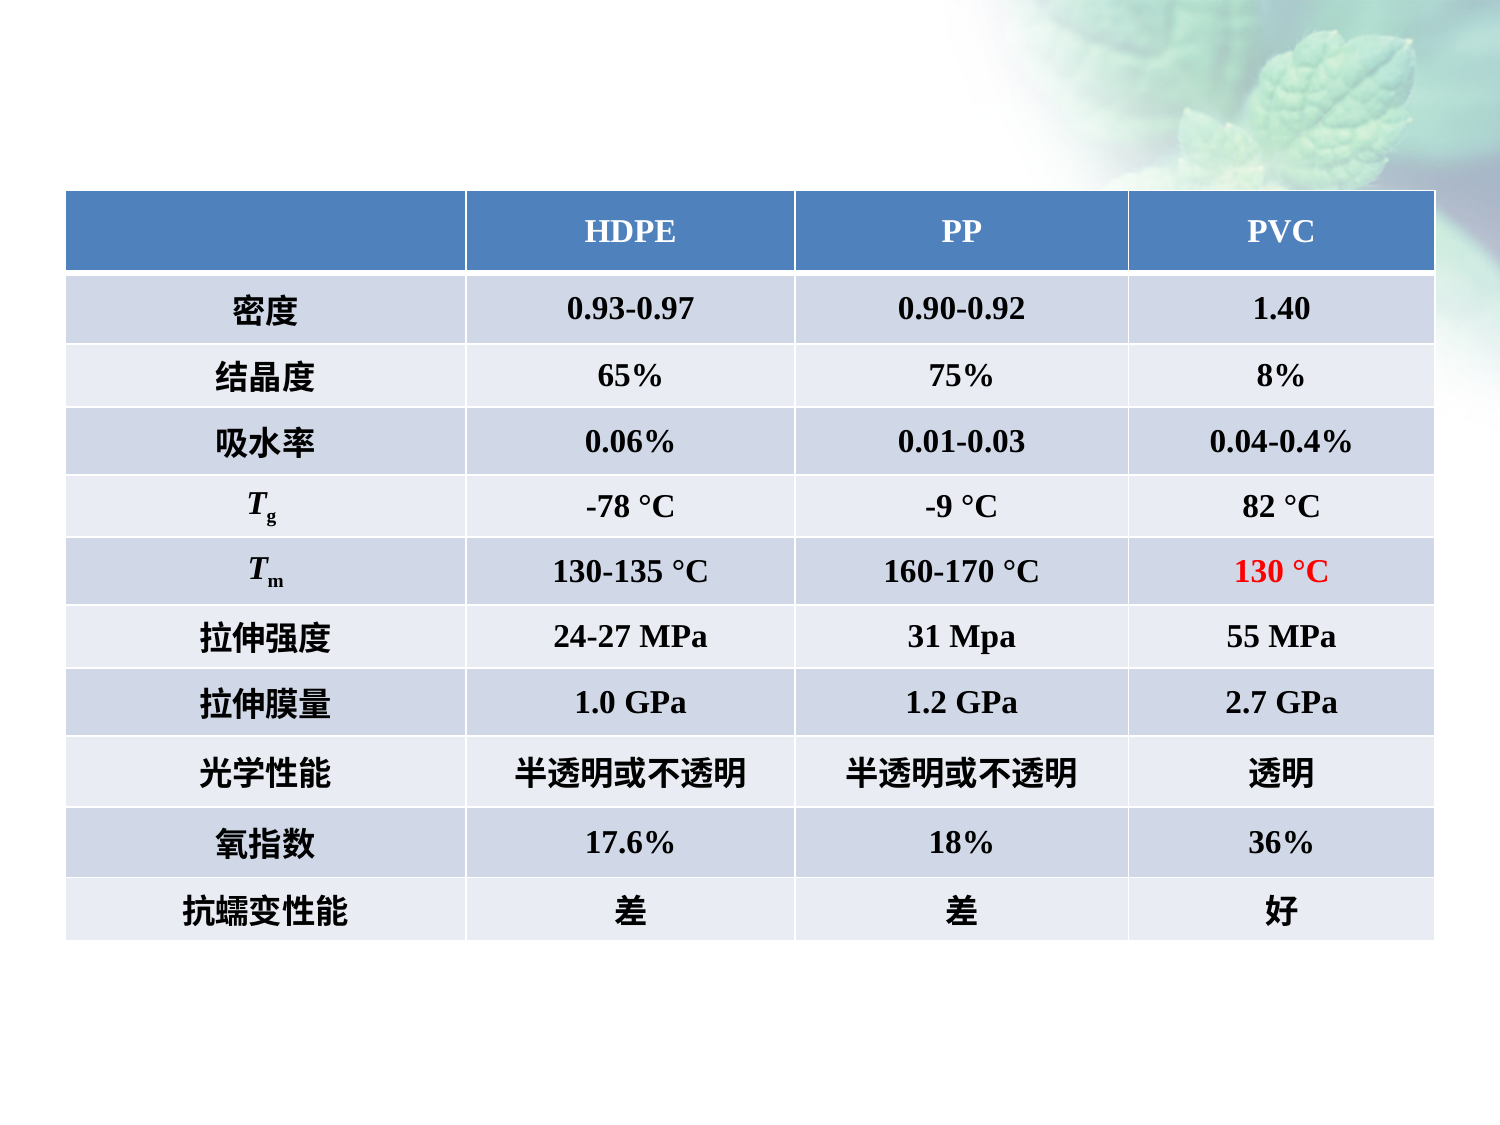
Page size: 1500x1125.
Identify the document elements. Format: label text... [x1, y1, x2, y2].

table_cell 差 [796, 878, 1128, 940]
table_cell 1.2 GPa [796, 669, 1128, 735]
table_cell 18% [796, 808, 1128, 877]
table_cell 0.01-0.03 [796, 408, 1128, 474]
table_cell 半透明或不透明 [796, 737, 1128, 806]
table_cell 82 °C [1129, 476, 1434, 536]
table_cell 2.7 GPa [1129, 669, 1434, 735]
table_cell 36% [1129, 808, 1434, 877]
table_cell 抗蠕变性能 [66, 878, 465, 940]
table_cell 氧指数 [66, 808, 465, 877]
table_cell -78 °C [467, 476, 794, 536]
table_cell 0.93-0.97 [467, 276, 794, 343]
table_cell 好 [1129, 878, 1434, 940]
table_cell Tm [66, 538, 465, 604]
table_cell 密度 [66, 276, 465, 343]
table_cell 拉伸膜量 [66, 669, 465, 735]
table_cell 透明 [1129, 737, 1434, 806]
table_cell 75% [796, 345, 1128, 406]
table_header HDPE [467, 191, 794, 270]
table_header PVC [1129, 191, 1434, 270]
table_cell 拉伸强度 [66, 606, 465, 667]
table_cell Tg [66, 476, 465, 536]
table_header PP [796, 191, 1128, 270]
table_cell 130 °C [1129, 538, 1434, 604]
table_cell 8% [1129, 345, 1434, 406]
table_cell 130-135 °C [467, 538, 794, 604]
table_cell 65% [467, 345, 794, 406]
table_cell 31 Mpa [796, 606, 1128, 667]
table_cell 1.0 GPa [467, 669, 794, 735]
table_cell 0.04-0.4% [1129, 408, 1434, 474]
table_cell 0.06% [467, 408, 794, 474]
table_cell 160-170 °C [796, 538, 1128, 604]
table_cell -9 °C [796, 476, 1128, 536]
table_cell 55 MPa [1129, 606, 1434, 667]
table_header [66, 191, 465, 270]
table_cell 差 [467, 878, 794, 940]
table_cell 半透明或不透明 [467, 737, 794, 806]
table_cell 结晶度 [66, 345, 465, 406]
picture [0, 0, 1500, 1125]
table_cell 1.40 [1129, 276, 1434, 343]
table_cell 吸水率 [66, 408, 465, 474]
table_cell 光学性能 [66, 737, 465, 806]
table_cell 24-27 MPa [467, 606, 794, 667]
table_cell 0.90-0.92 [796, 276, 1128, 343]
table_cell 17.6% [467, 808, 794, 877]
